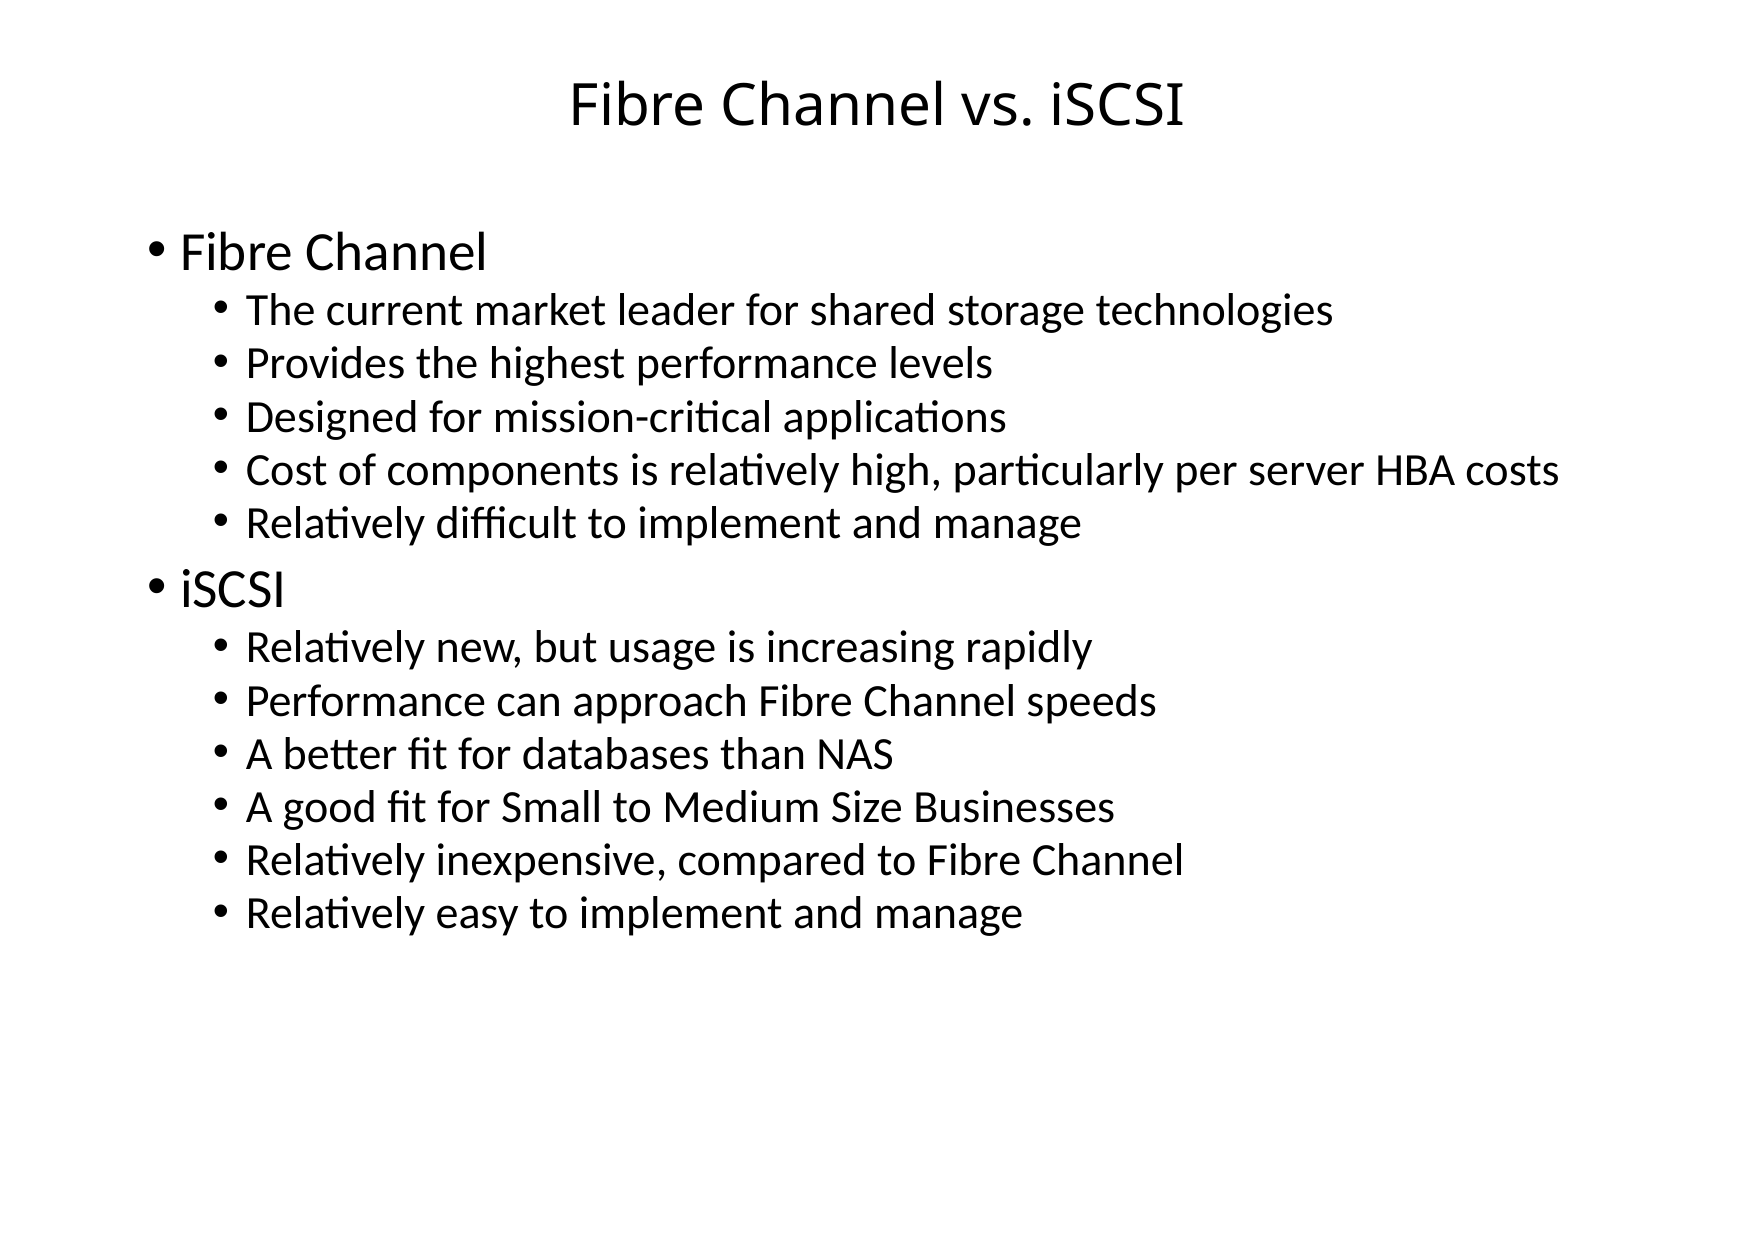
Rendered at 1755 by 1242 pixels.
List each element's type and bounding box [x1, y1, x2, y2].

title [132, 38, 1623, 175]
list [132, 220, 1623, 1200]
